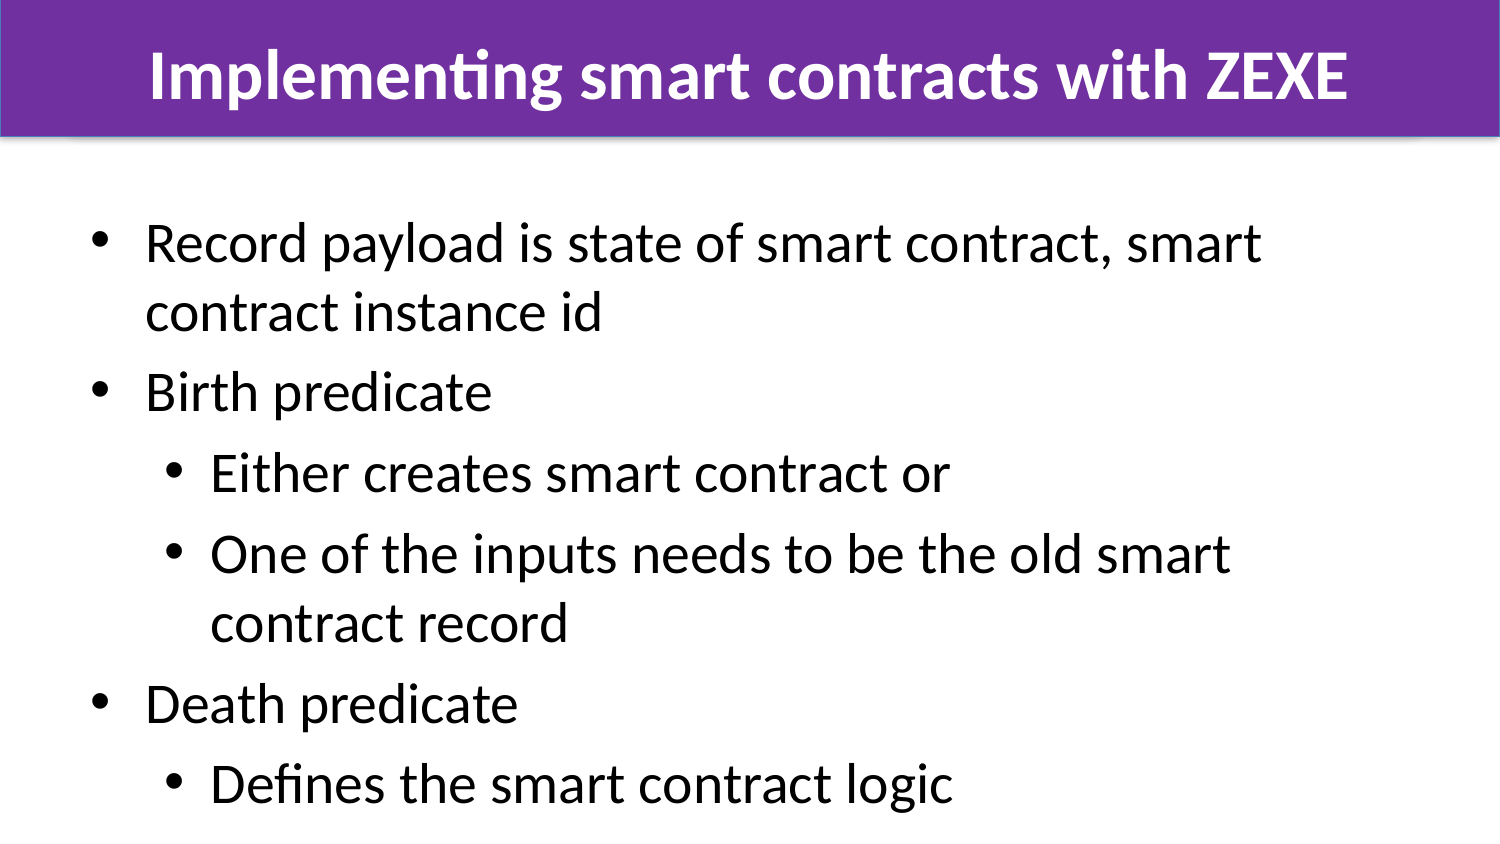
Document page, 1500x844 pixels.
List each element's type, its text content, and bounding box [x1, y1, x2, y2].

title Implementing smart contracts with ZEXE [75, 20, 1425, 123]
list Record payload is state of smart contract, smart contract instance id Birth predicate Either creates smart contract or One of the inputs needs to be the old smart contract record Death predicate Defines the smart contract logic [74, 196, 1426, 824]
